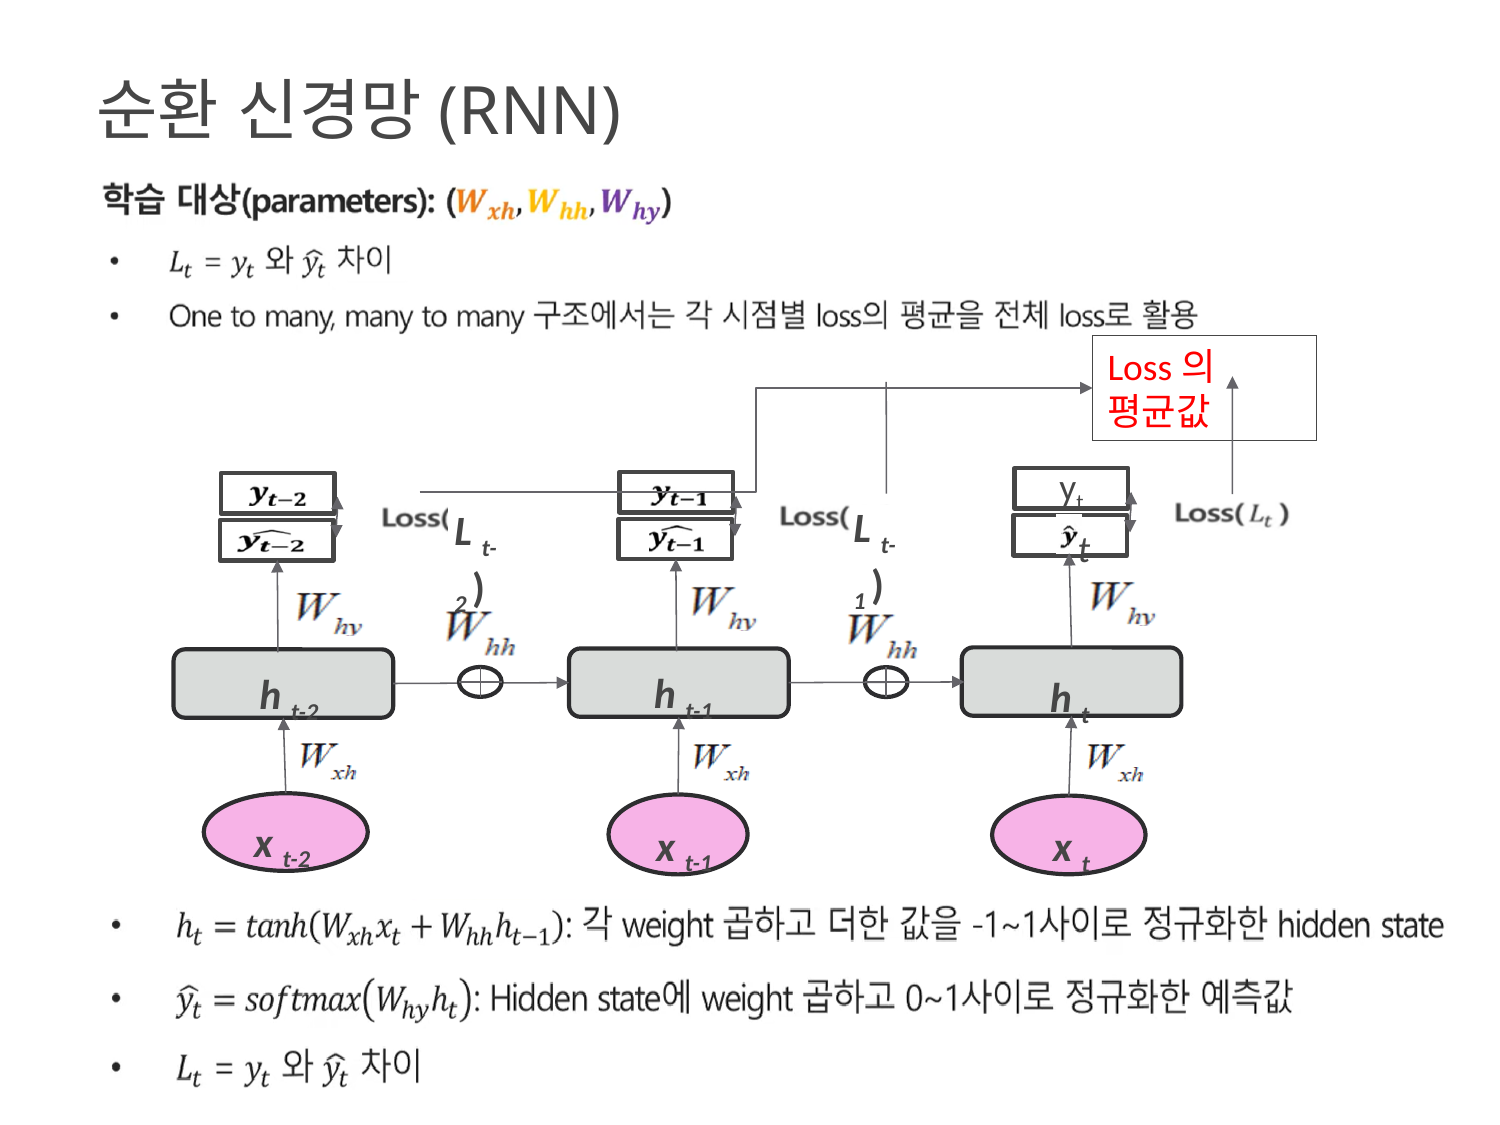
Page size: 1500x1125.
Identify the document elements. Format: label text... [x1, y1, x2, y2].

title 순환 신경망(RNN) [81, 23, 1412, 156]
picture [98, 898, 1460, 1090]
picture [91, 174, 1203, 340]
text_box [173, 335, 1318, 875]
